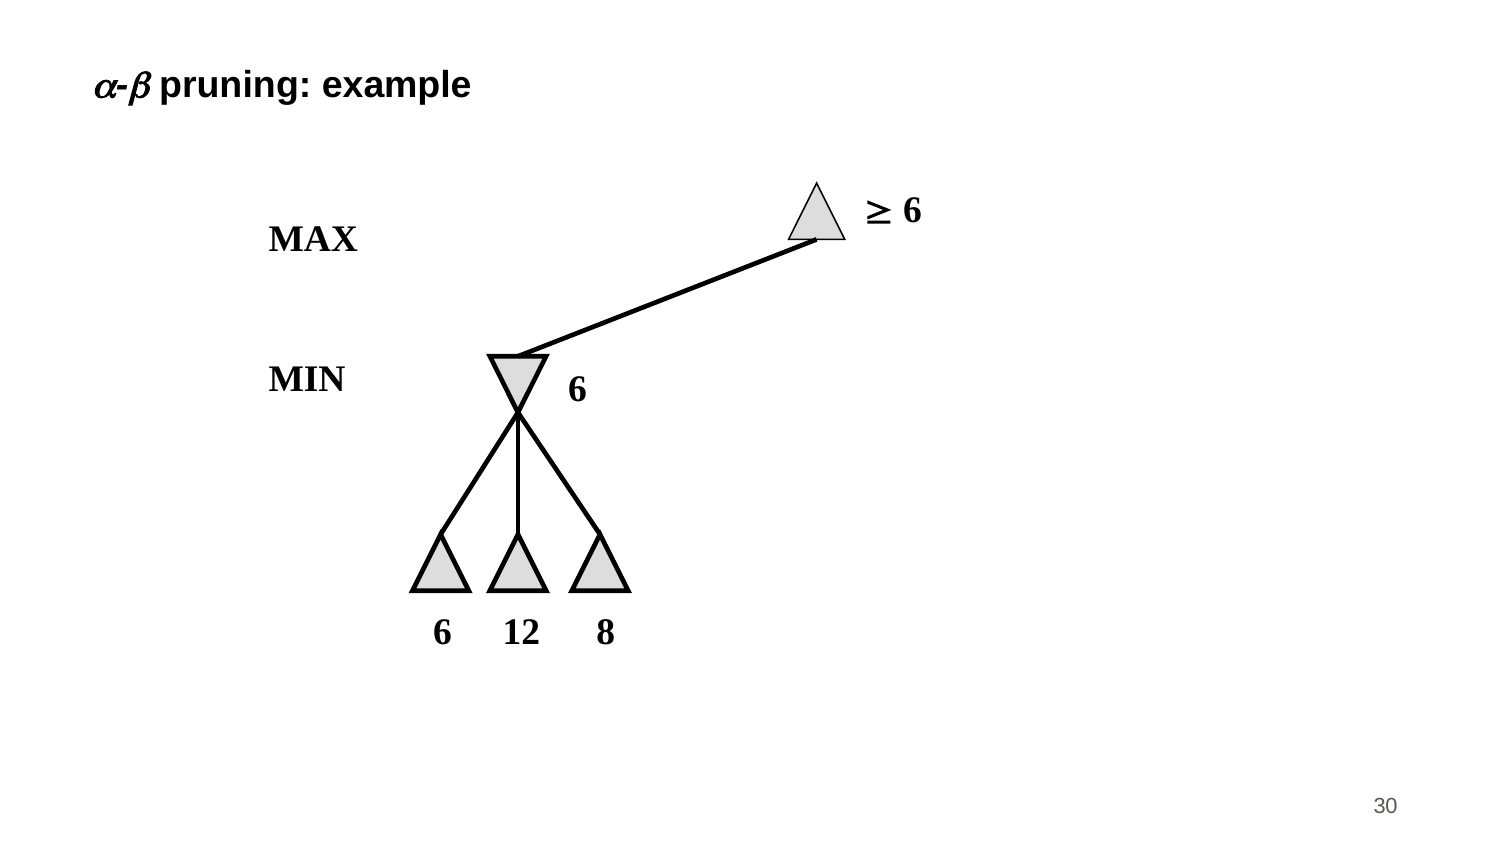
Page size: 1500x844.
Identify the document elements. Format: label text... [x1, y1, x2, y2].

title - pruning: example [76, 27, 1415, 113]
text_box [517, 413, 601, 533]
text_box 6 [553, 363, 602, 414]
text_box MIN [253, 346, 361, 407]
text_box 6 [418, 599, 467, 660]
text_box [517, 239, 817, 355]
text_box [489, 356, 543, 411]
text_box 8 [581, 599, 631, 660]
text_box [789, 183, 845, 240]
slide_number 30 [1099, 768, 1413, 826]
text_box [489, 541, 547, 591]
text_box 12 [487, 599, 556, 660]
text_box  6 [849, 178, 937, 238]
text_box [440, 413, 516, 533]
text_box [571, 538, 629, 591]
text_box MAX [253, 206, 373, 266]
text_box [412, 539, 469, 591]
